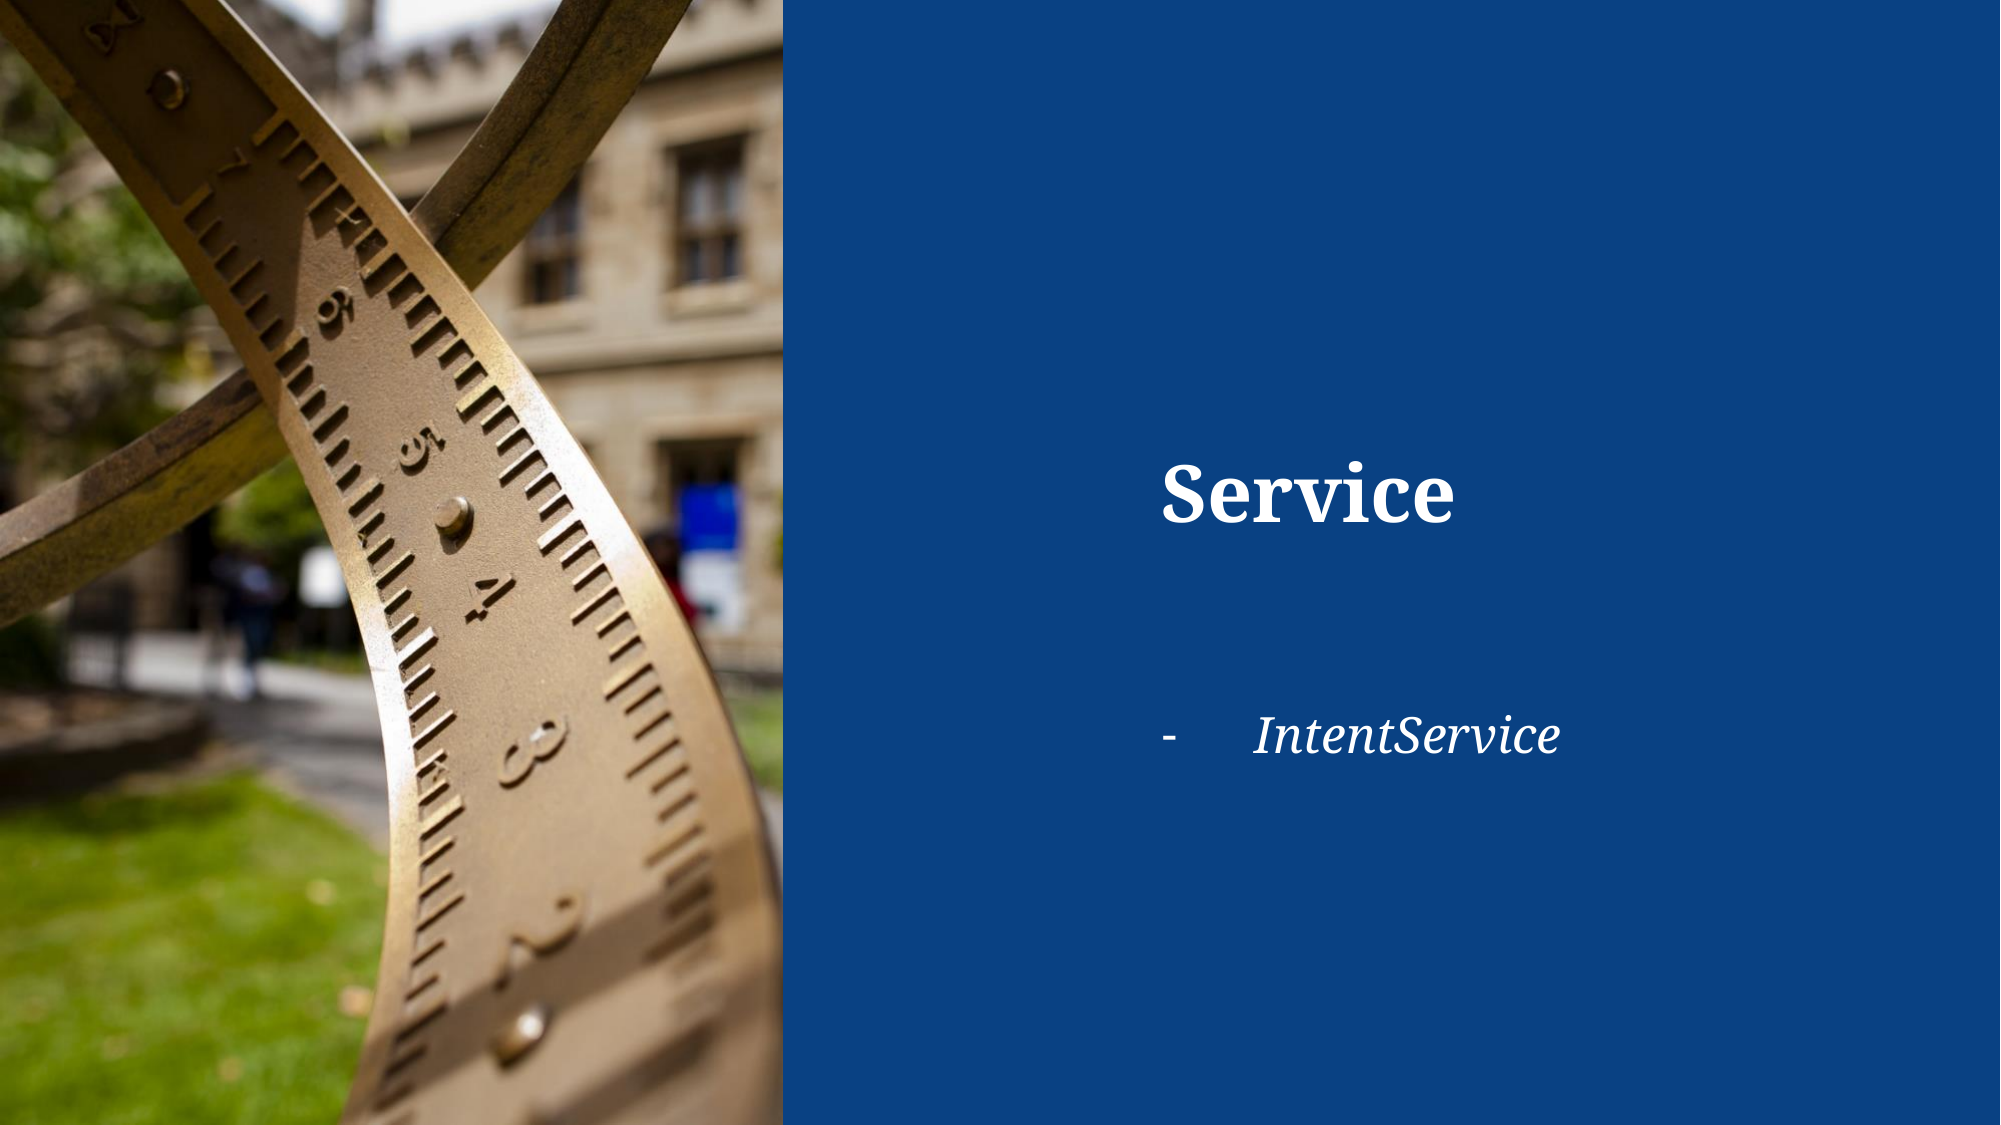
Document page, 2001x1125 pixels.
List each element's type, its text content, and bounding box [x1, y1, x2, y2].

picture [0, 0, 1073, 1125]
subtitle Service IntentService [1073, 0, 2000, 1125]
